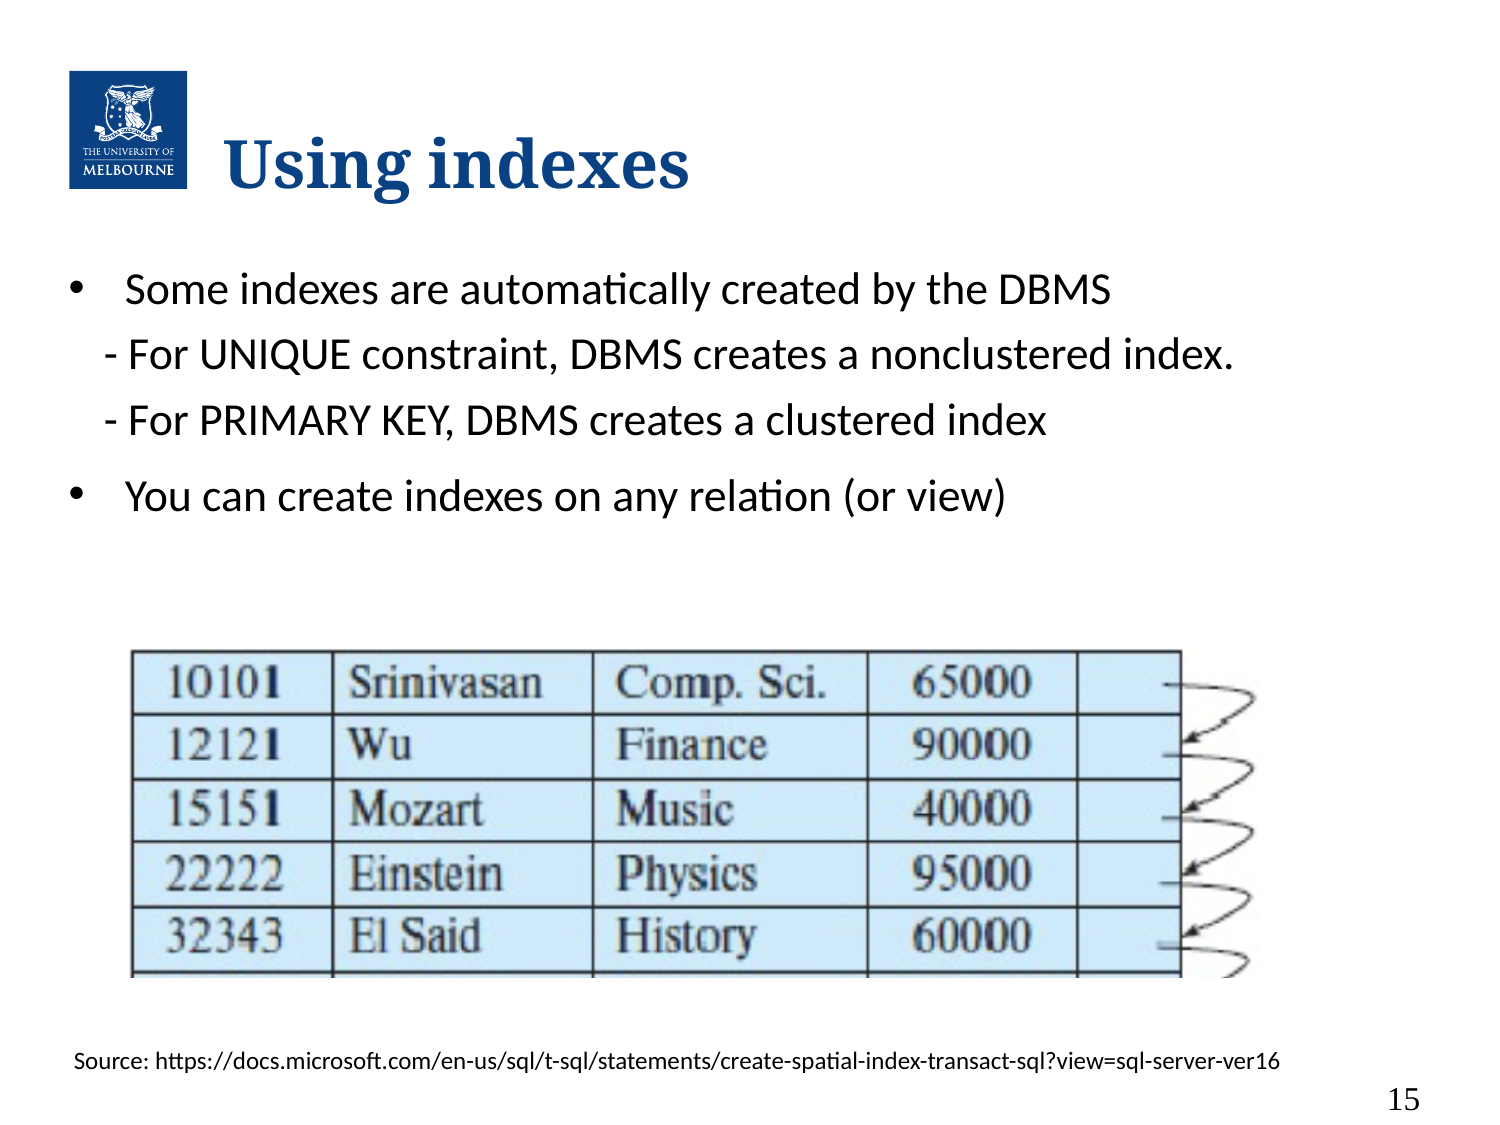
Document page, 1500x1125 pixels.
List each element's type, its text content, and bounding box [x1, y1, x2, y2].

title Using indexes [208, 64, 1443, 211]
picture [108, 635, 1260, 978]
text_box Source: https://docs.microsoft.com/en-us/sql/t-sql/statements/create-spatial-index-transact-sql?view=sql-server-ver16 [58, 1037, 1298, 1083]
list Some indexes are automatically created by the DBMS - For UNIQUE constraint, DBMS creates a nonclustered index. - For PRIMARY KEY, DBMS creates a clustered index You can create indexes on any relation (or view) [53, 251, 1471, 970]
